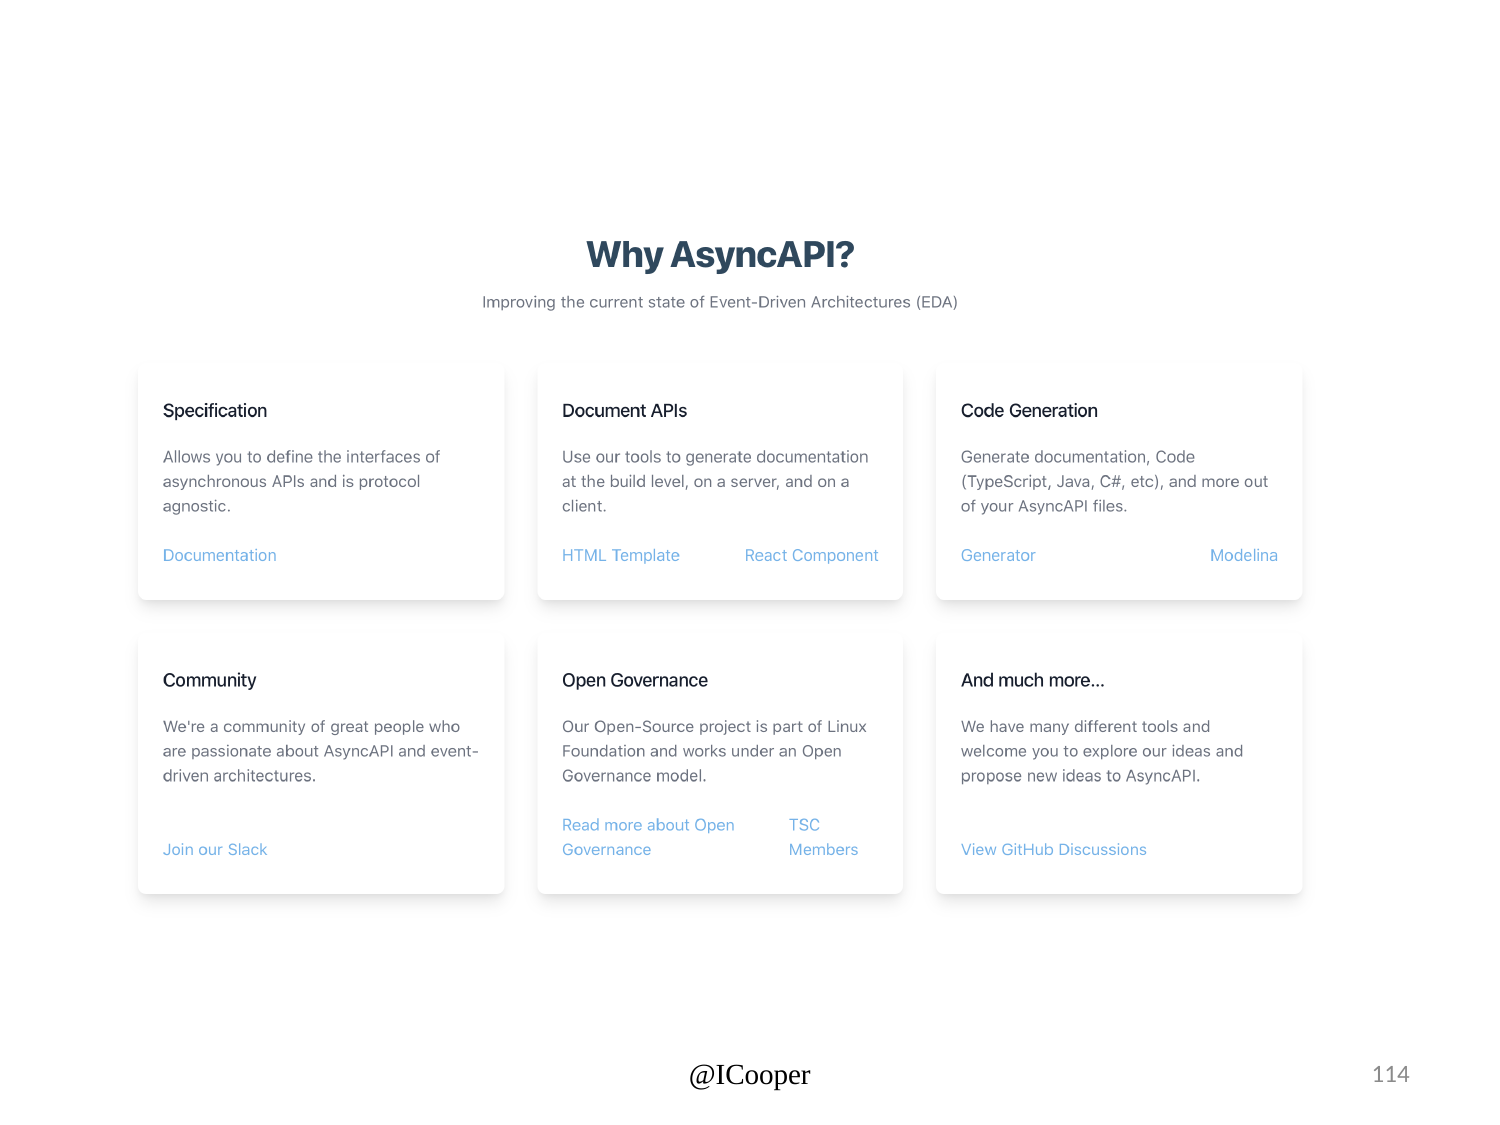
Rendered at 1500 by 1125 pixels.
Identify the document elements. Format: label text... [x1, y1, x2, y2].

slide_number 114 [1074, 1042, 1425, 1103]
footer @ICooper [512, 1042, 988, 1103]
picture [62, 214, 1500, 943]
